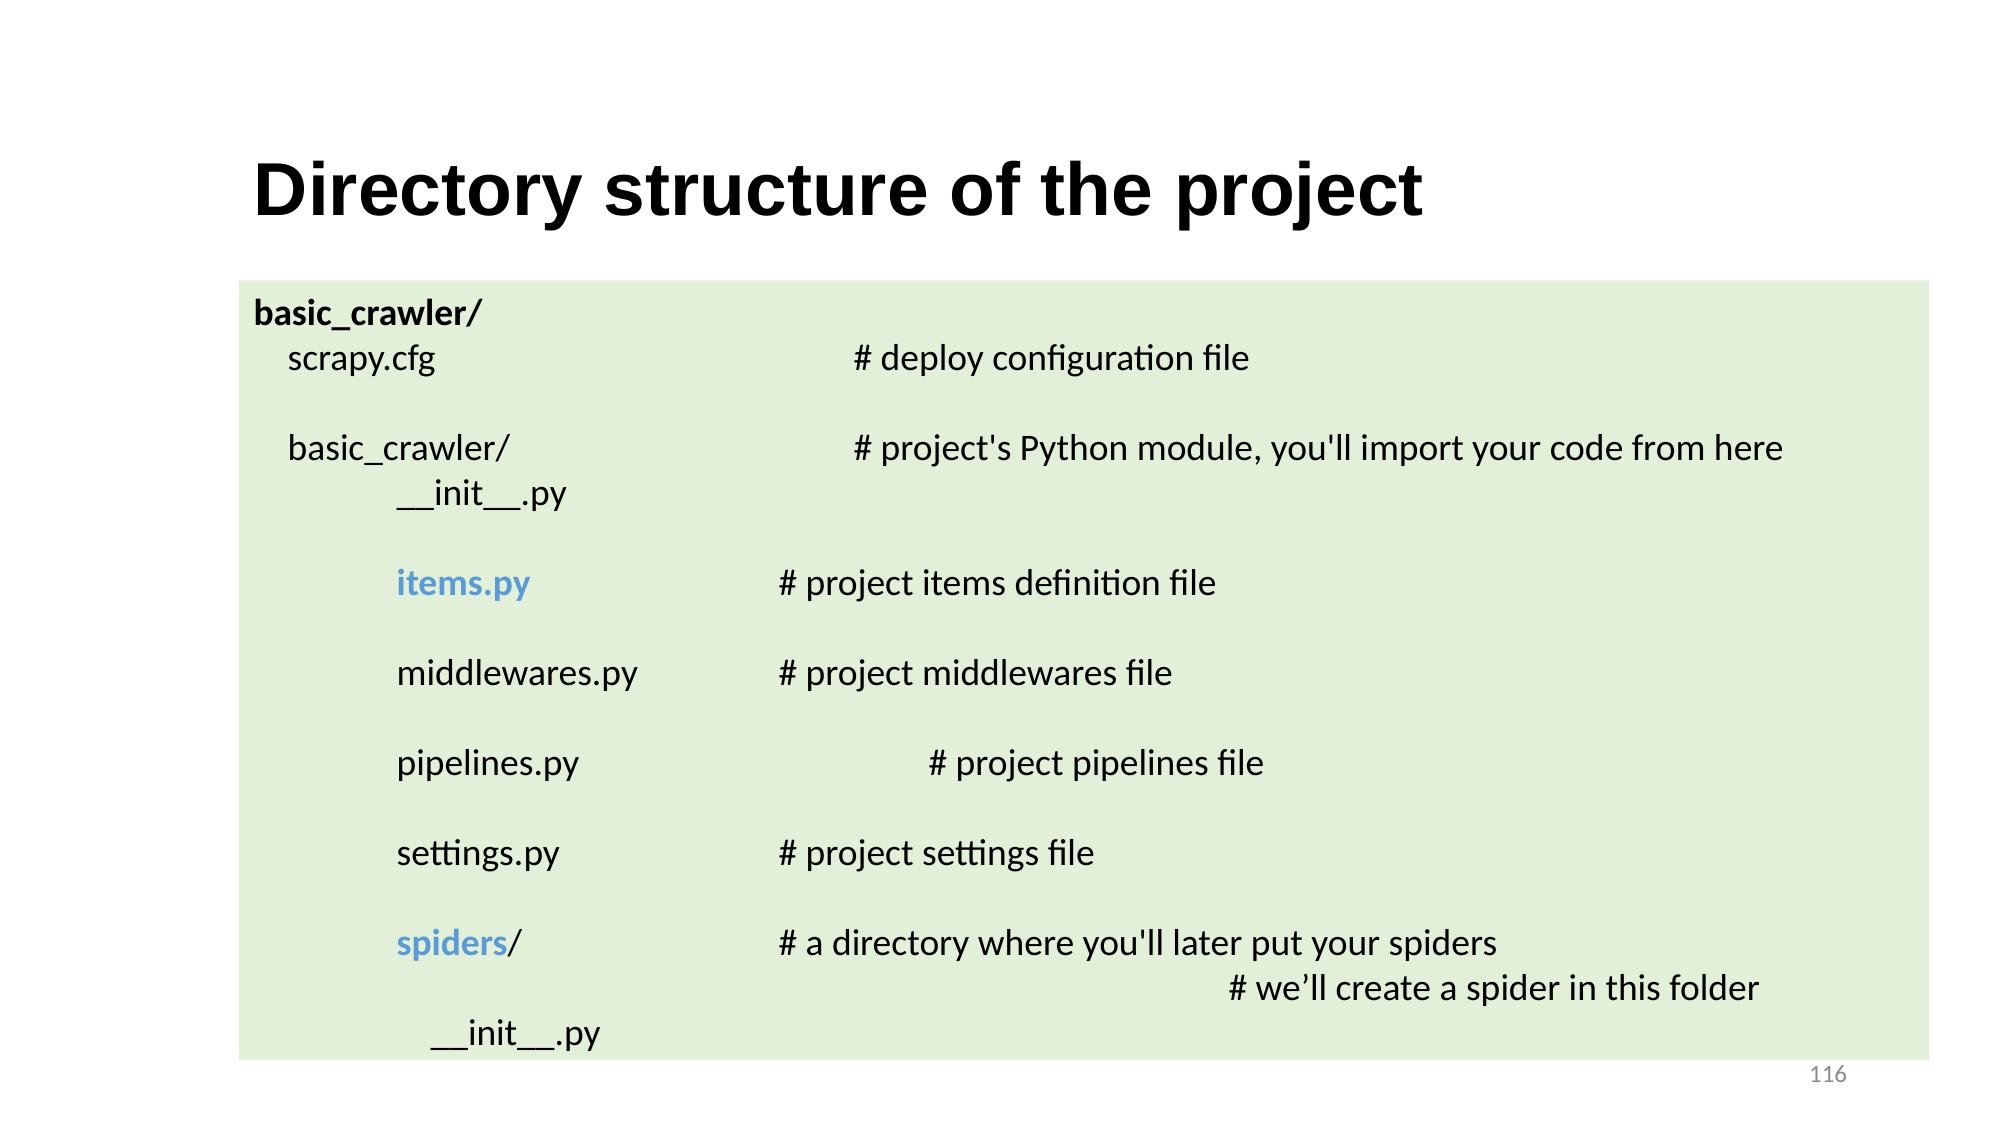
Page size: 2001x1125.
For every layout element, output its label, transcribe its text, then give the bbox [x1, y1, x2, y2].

slide_number 116 [1412, 1061, 1863, 1103]
text_box basic_crawler/ scrapy.cfg # deploy configuration file basic_crawler/ # project's Python module, you'll import your code from here __init__.py items.py # project items definition file middlewares.py # project middlewares file pipelines.py # project pipelines file settings.py # project settings file spiders/ # a directory where you'll later put your spiders # we’ll create a spider in this folder __init__.py [238, 280, 1930, 1061]
title Directory structure of the project [238, 132, 2000, 251]
